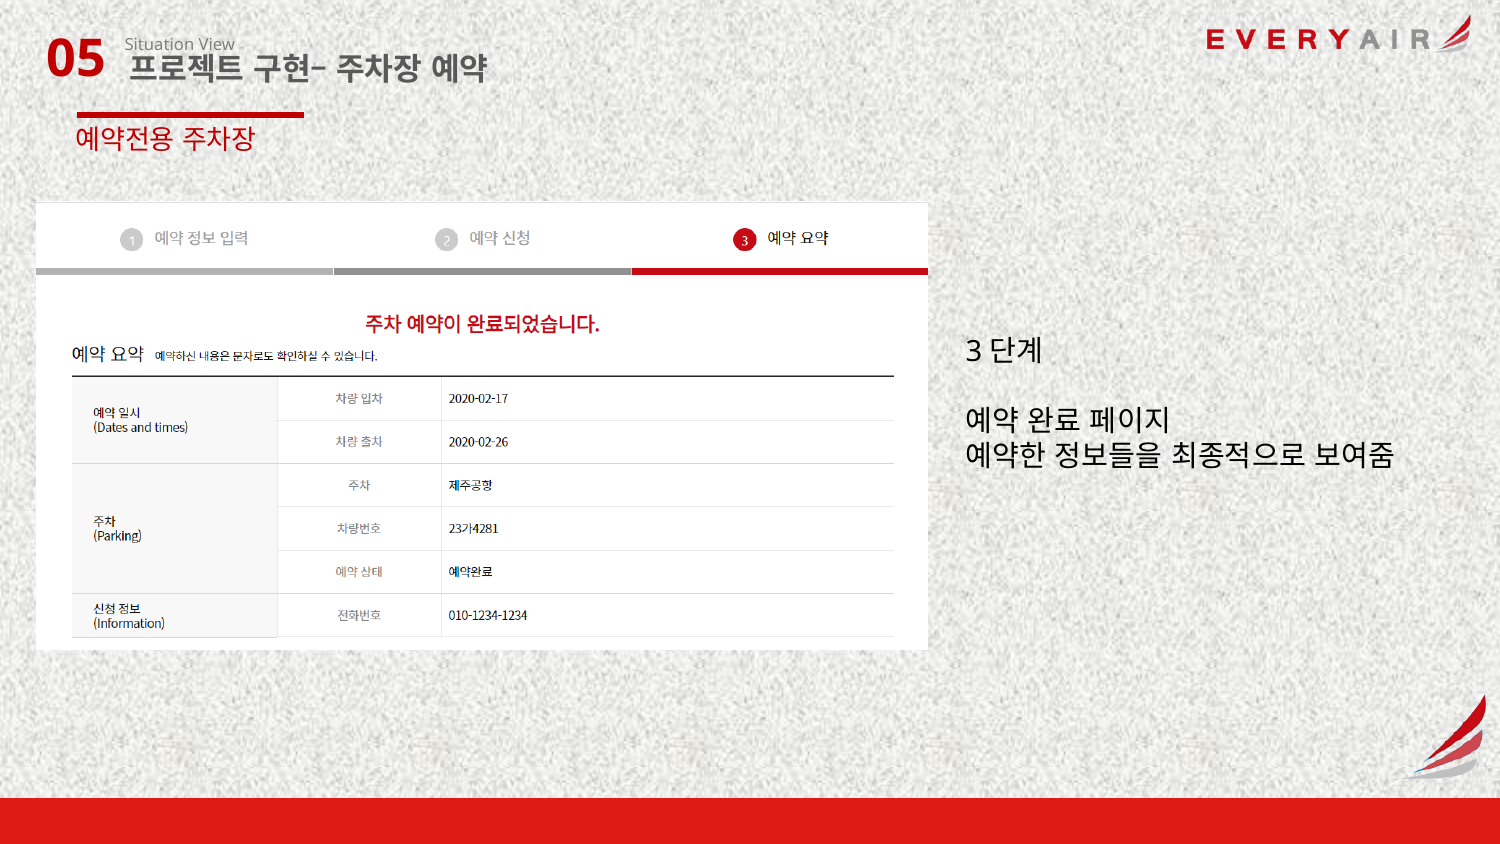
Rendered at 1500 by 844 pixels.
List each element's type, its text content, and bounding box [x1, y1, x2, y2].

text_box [100, 26, 519, 96]
text_box 05 [17, 16, 136, 95]
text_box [64, 114, 304, 163]
picture [0, 0, 1500, 798]
text_box [0, 798, 1500, 844]
text_box 3단계 예약 완료 페이지 예약한 정보들을 최종적으로 보여줌 [950, 324, 1464, 585]
